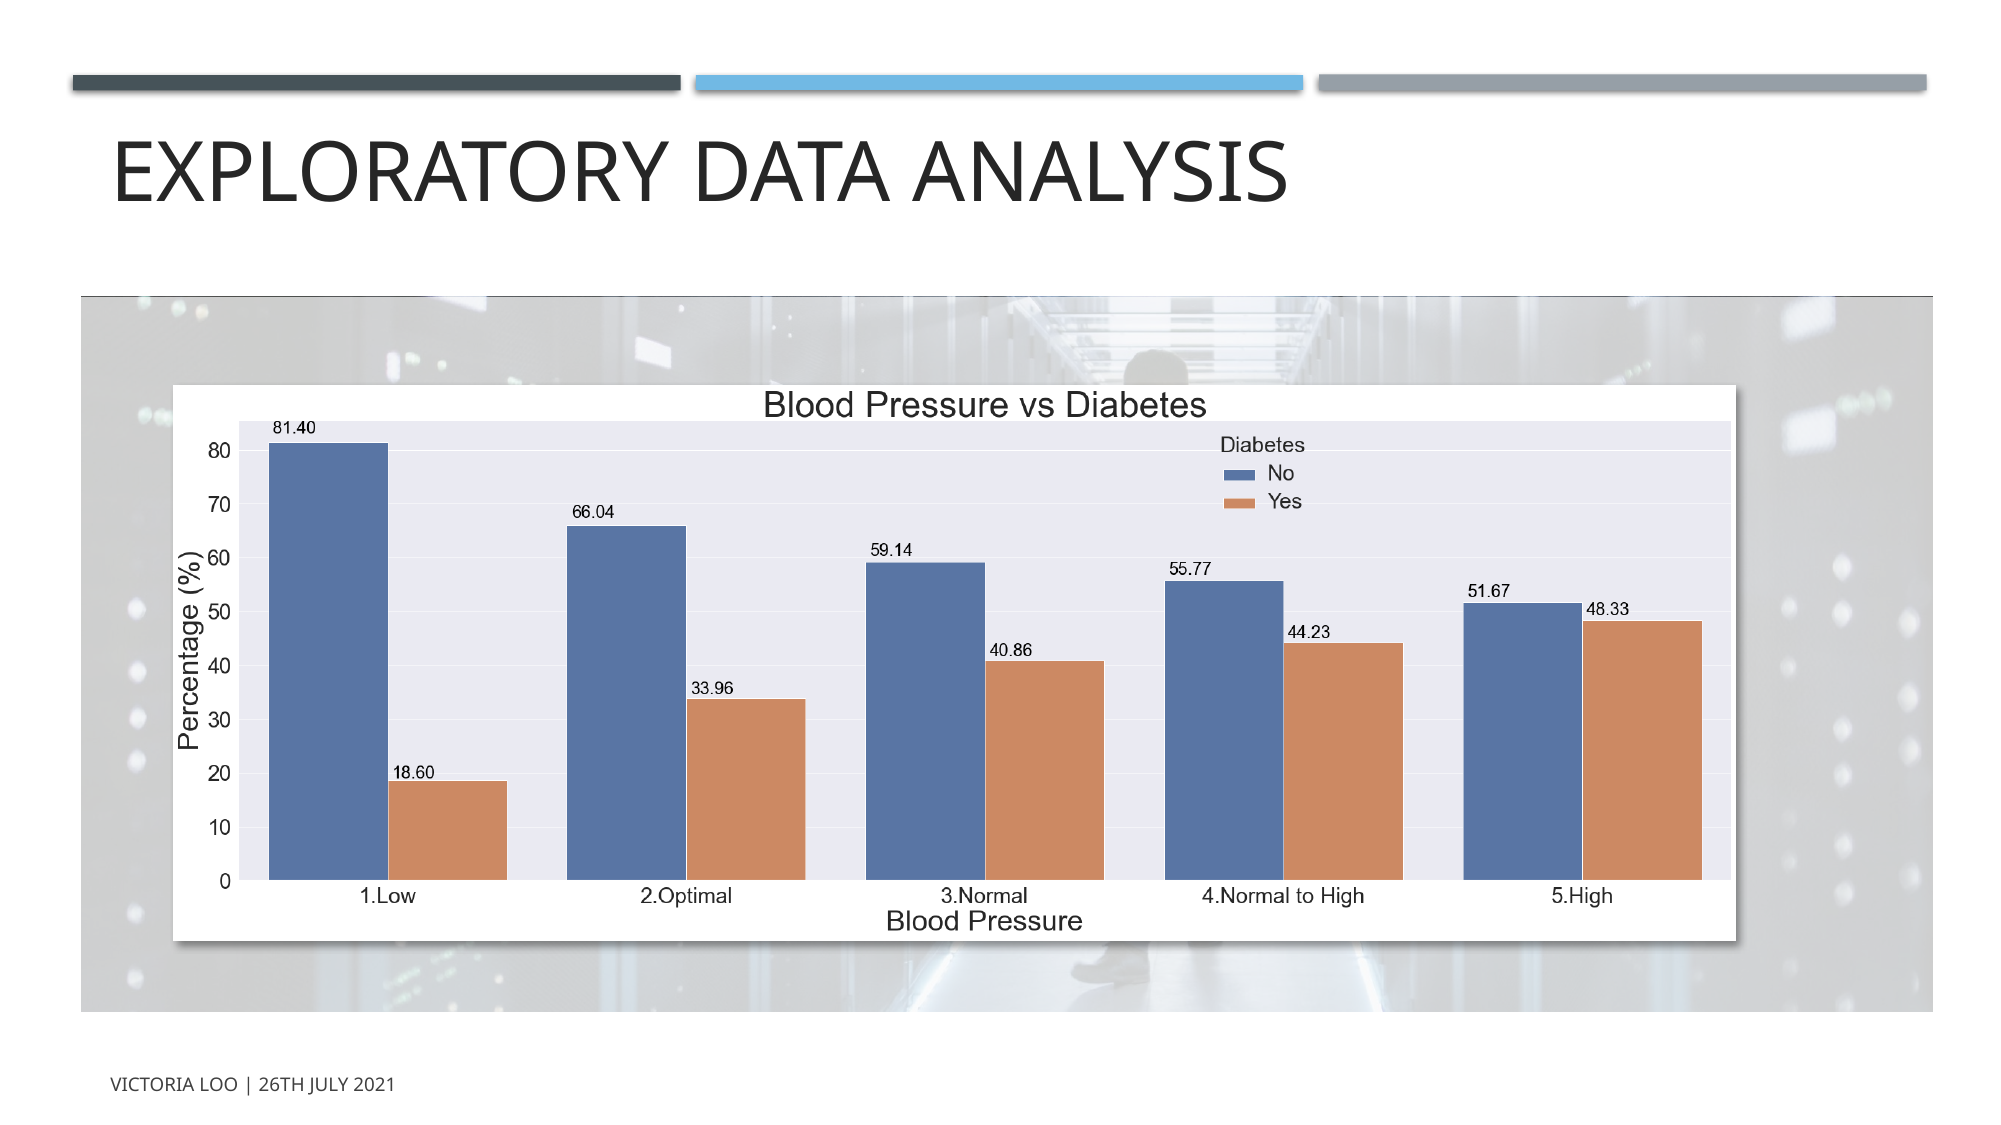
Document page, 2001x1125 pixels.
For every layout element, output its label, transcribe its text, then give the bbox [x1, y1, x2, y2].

picture [78, 296, 1934, 1013]
text_box EXPLORATORY DATA ANALYSIS [95, 115, 1905, 226]
text_box VICTORIA LOO | 26TH JULY 2021 [95, 1053, 1230, 1114]
